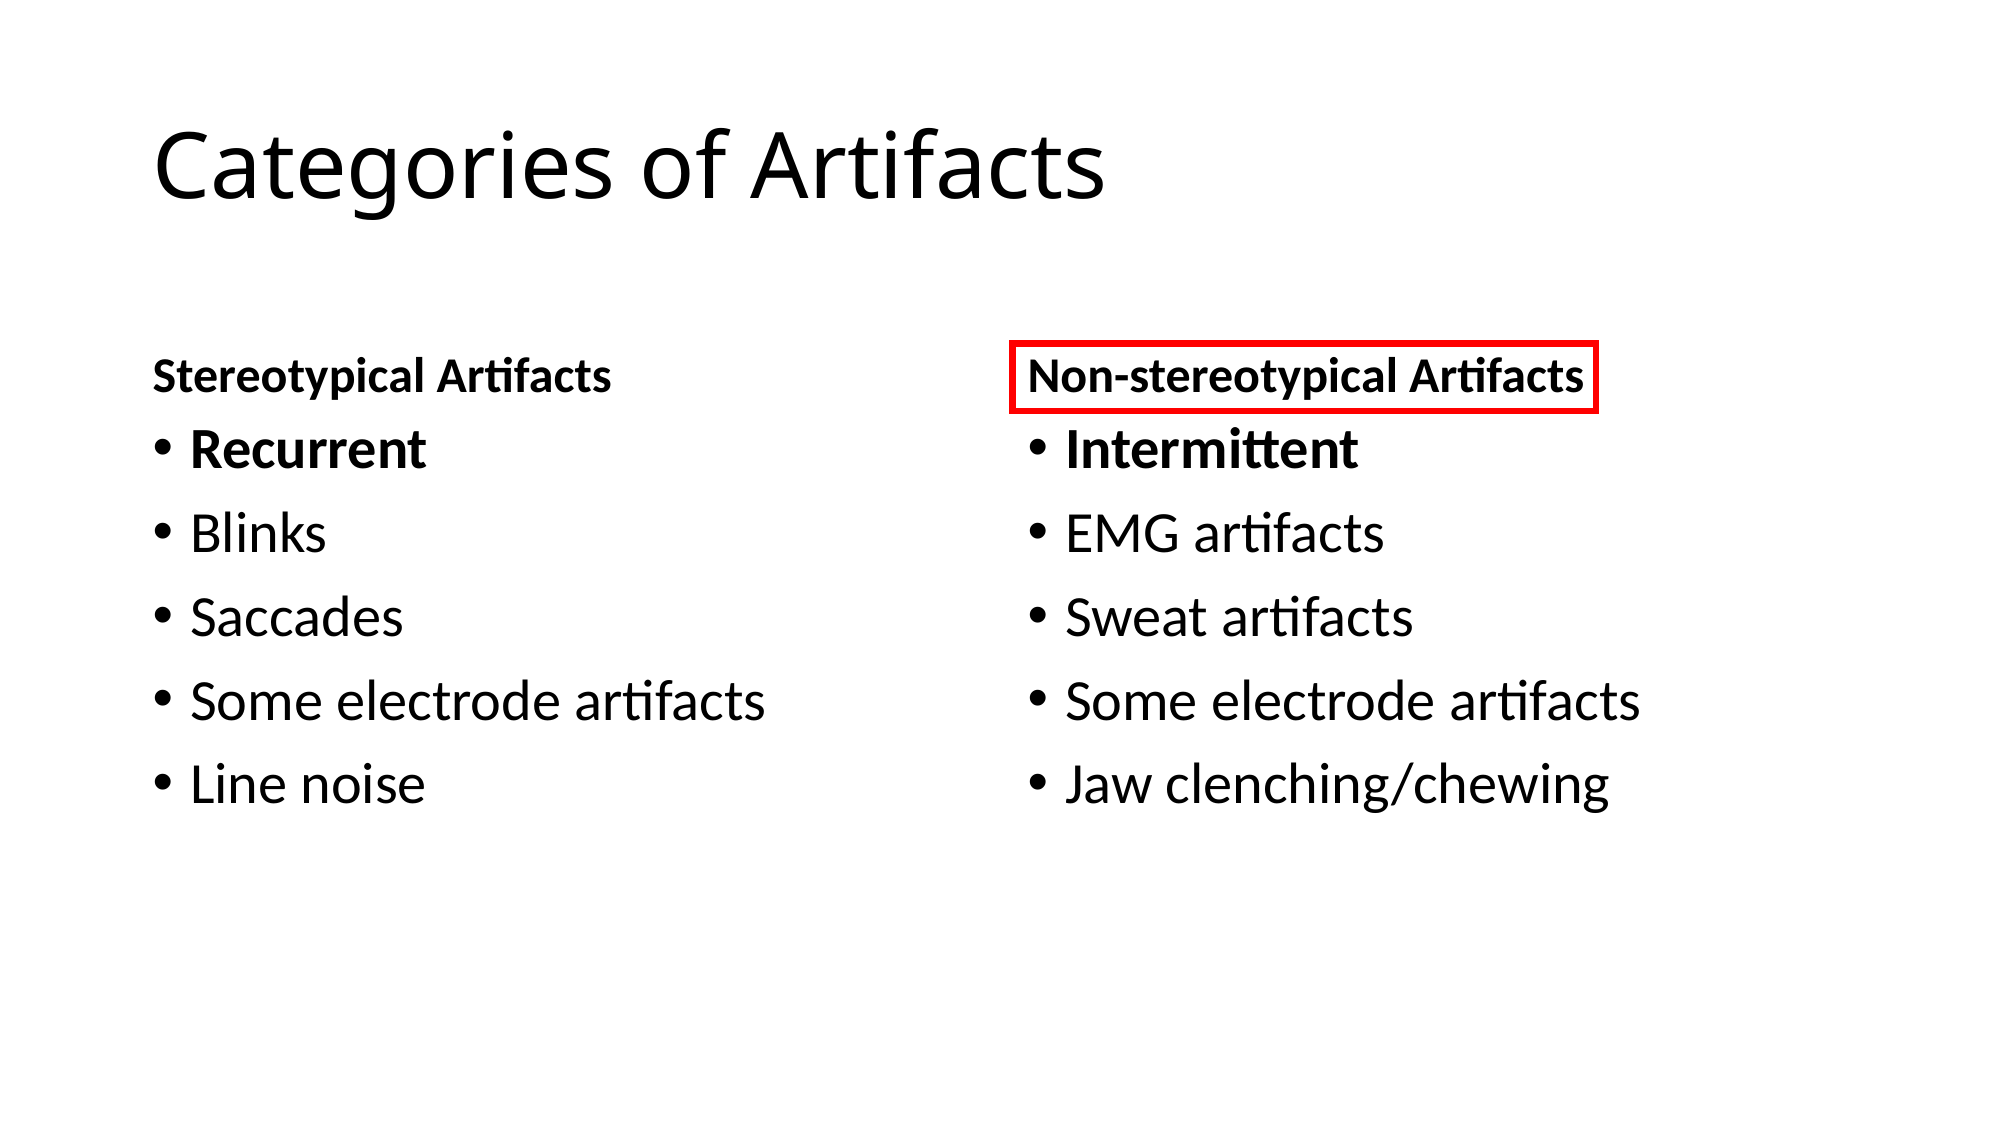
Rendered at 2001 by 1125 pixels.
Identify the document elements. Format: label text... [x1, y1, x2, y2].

list Stereotypical Artifacts [137, 275, 984, 410]
list Recurrent Blinks Saccades Some electrode artifacts Line noise [137, 410, 984, 1016]
list Non-stereotypical Artifacts [1012, 275, 1863, 410]
text_box [1011, 342, 1597, 412]
title Categories of Artifacts [137, 59, 1863, 278]
list Intermittent EMG artifacts Sweat artifacts Some electrode artifacts Jaw clenching/chewing [1012, 410, 1863, 1016]
